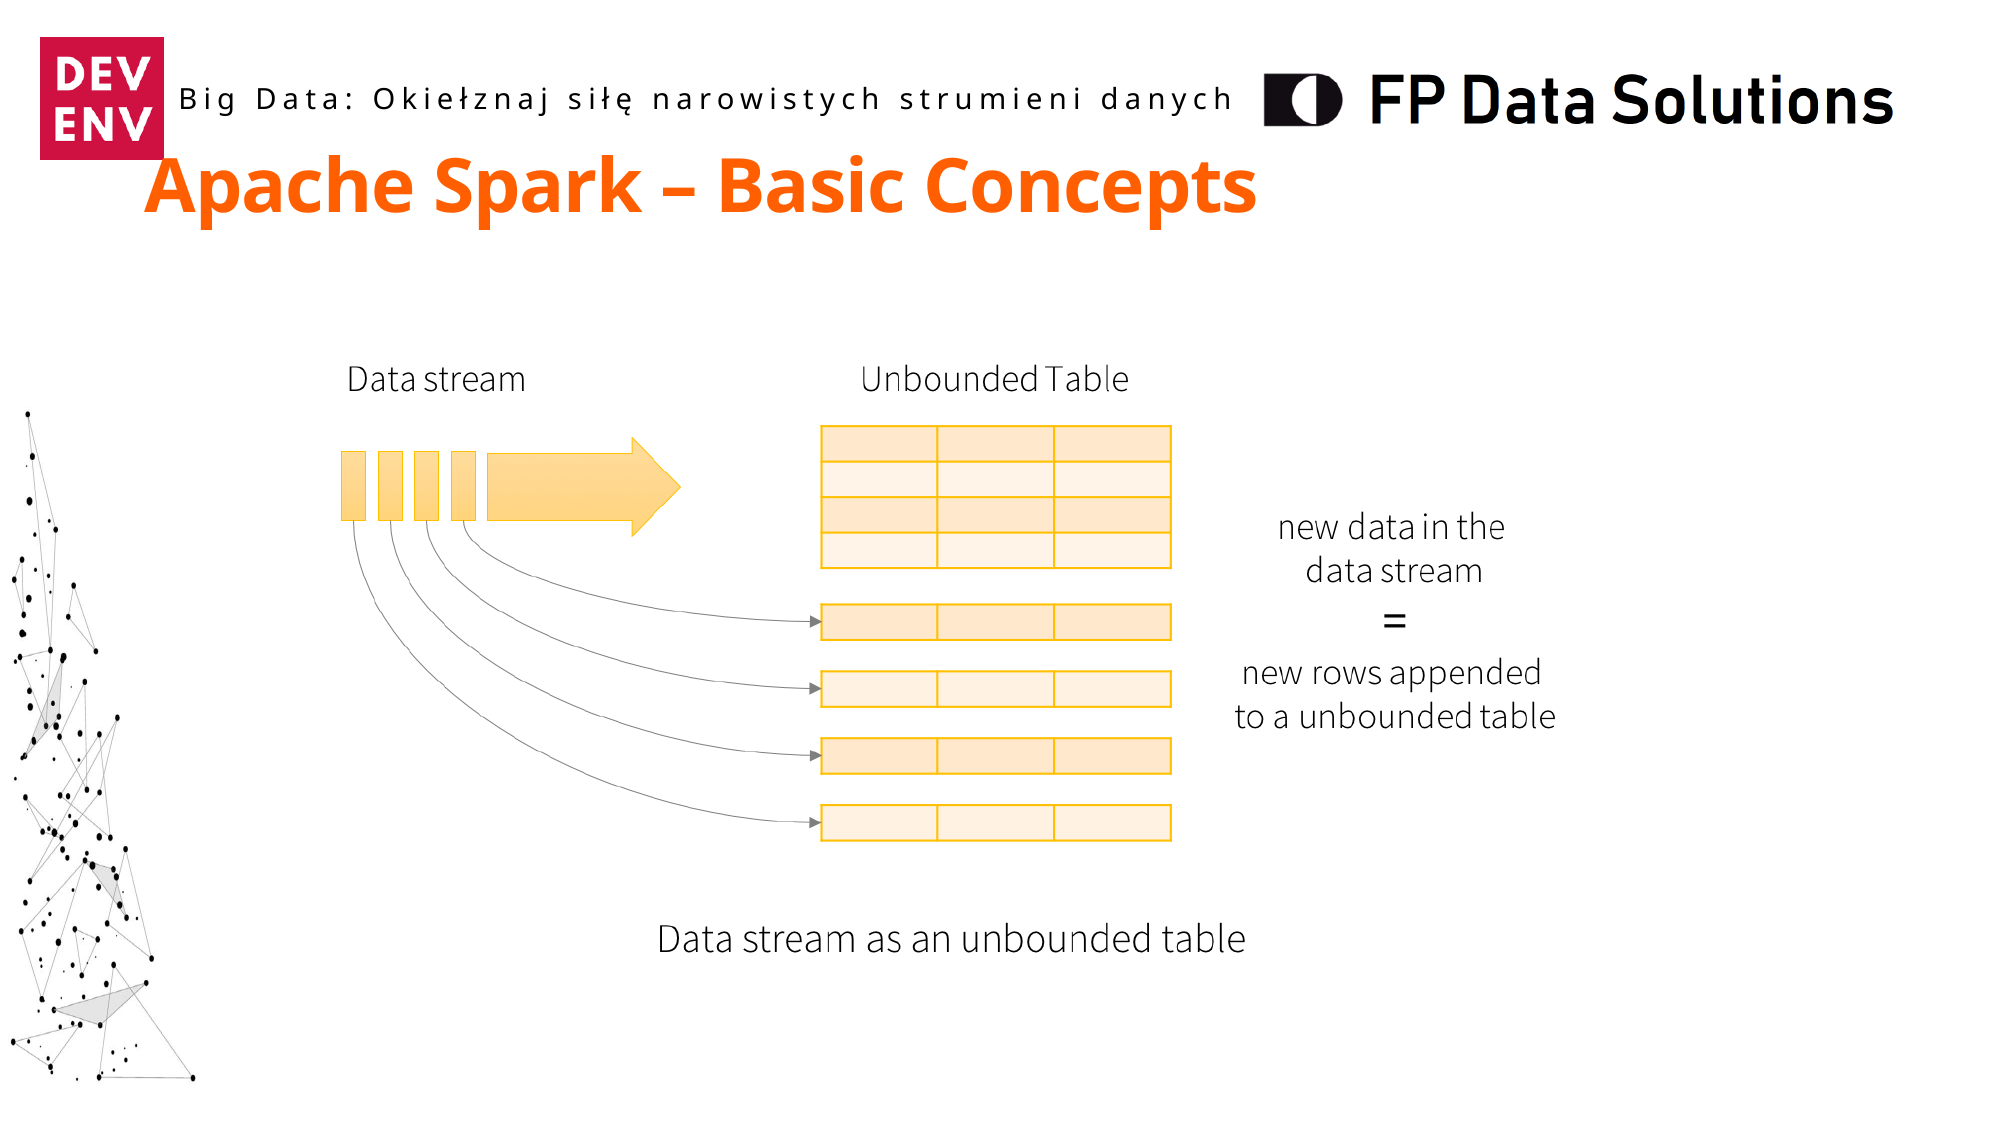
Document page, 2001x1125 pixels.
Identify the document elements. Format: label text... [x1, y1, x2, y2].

picture [235, 262, 1666, 1032]
list Apache Spark – Basic Concepts [129, 140, 1322, 298]
picture [0, 398, 205, 1093]
picture [1257, 64, 1898, 133]
picture [40, 37, 164, 160]
